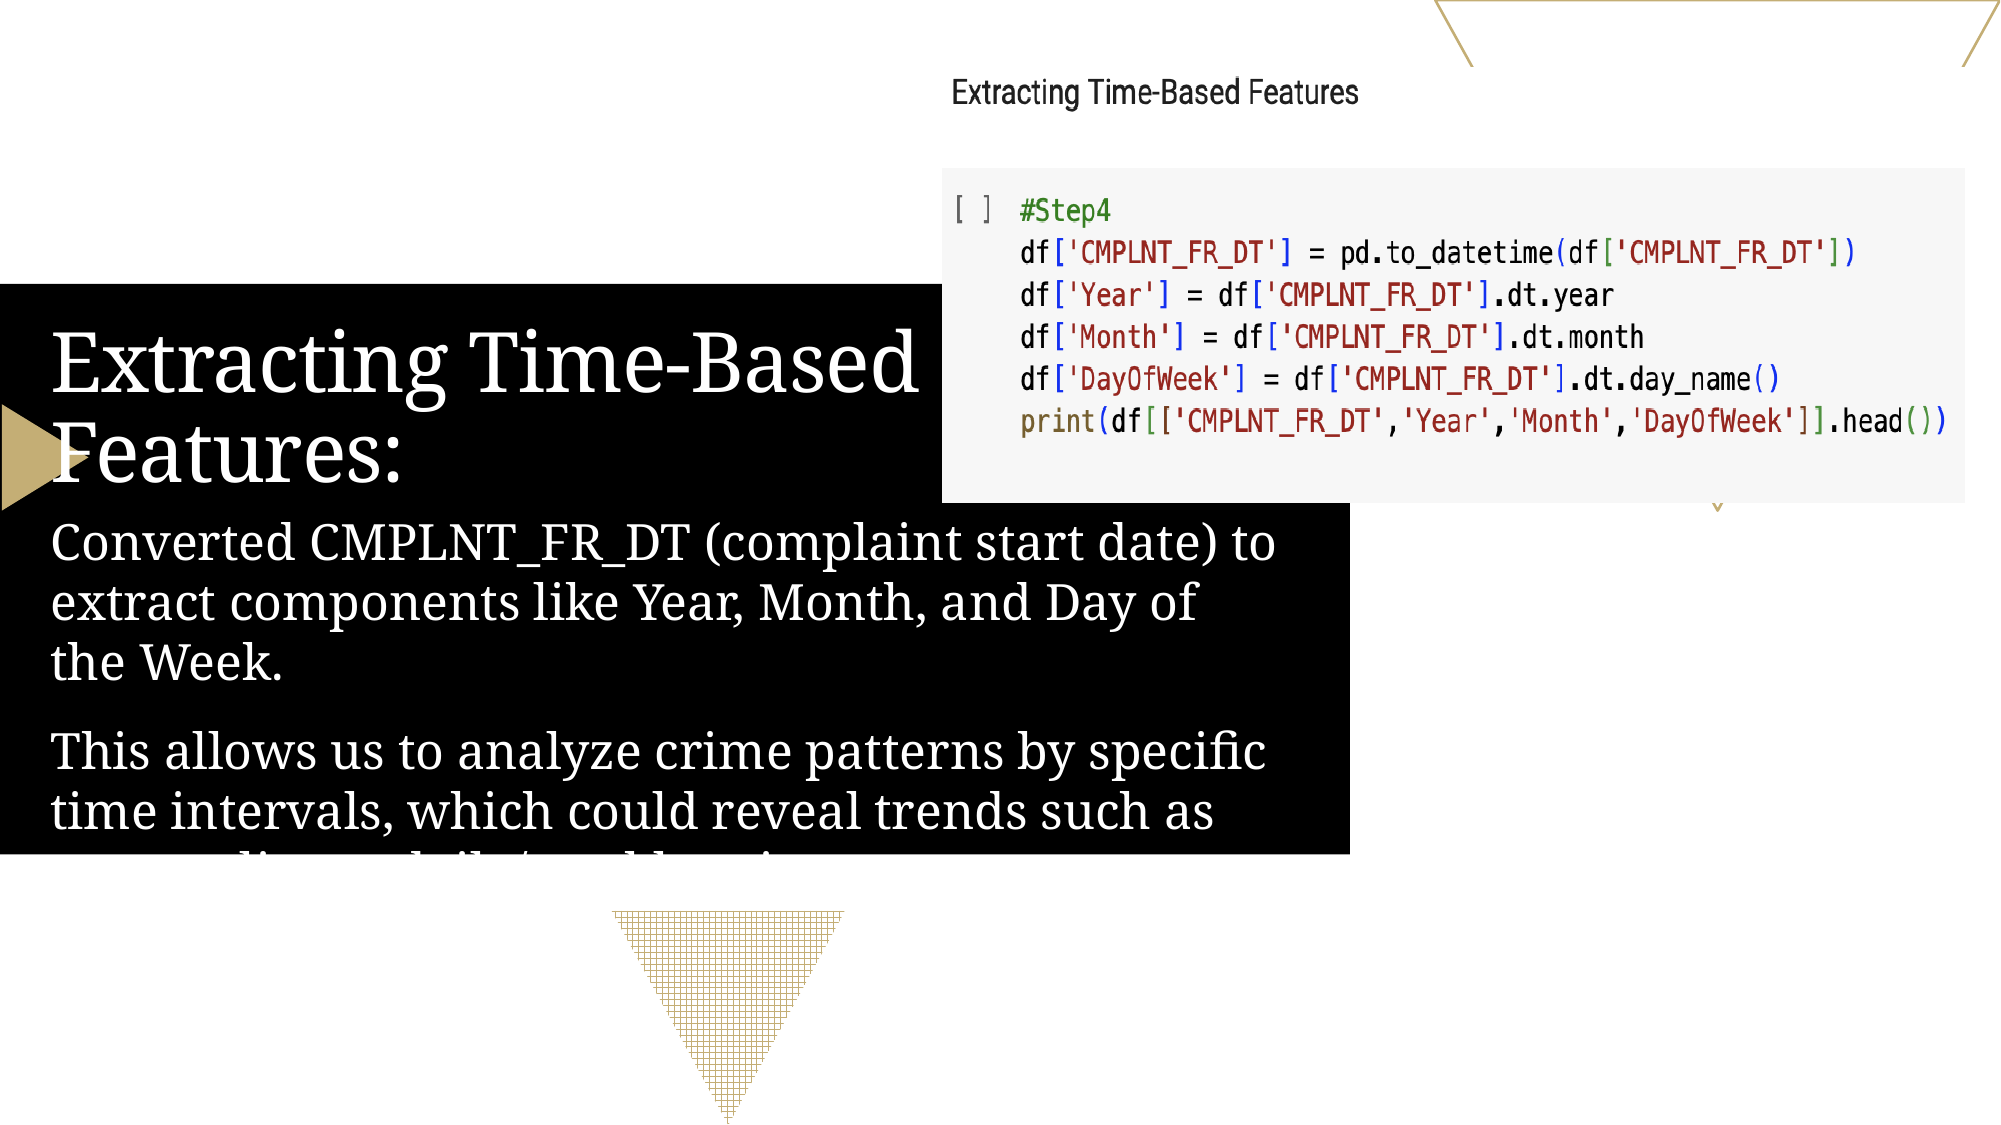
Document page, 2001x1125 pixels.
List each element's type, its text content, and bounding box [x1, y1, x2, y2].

title Extracting Time-Based Features: [35, 313, 938, 502]
picture [941, 66, 1966, 504]
list Converted CMPLNT_FR_DT (complaint start date) to extract components like Year, Month, and Day of the Week. This allows us to analyze crime patterns by specific time intervals, which could reveal trends such as seasonality or daily/weekly crime patterns. [35, 502, 1300, 829]
